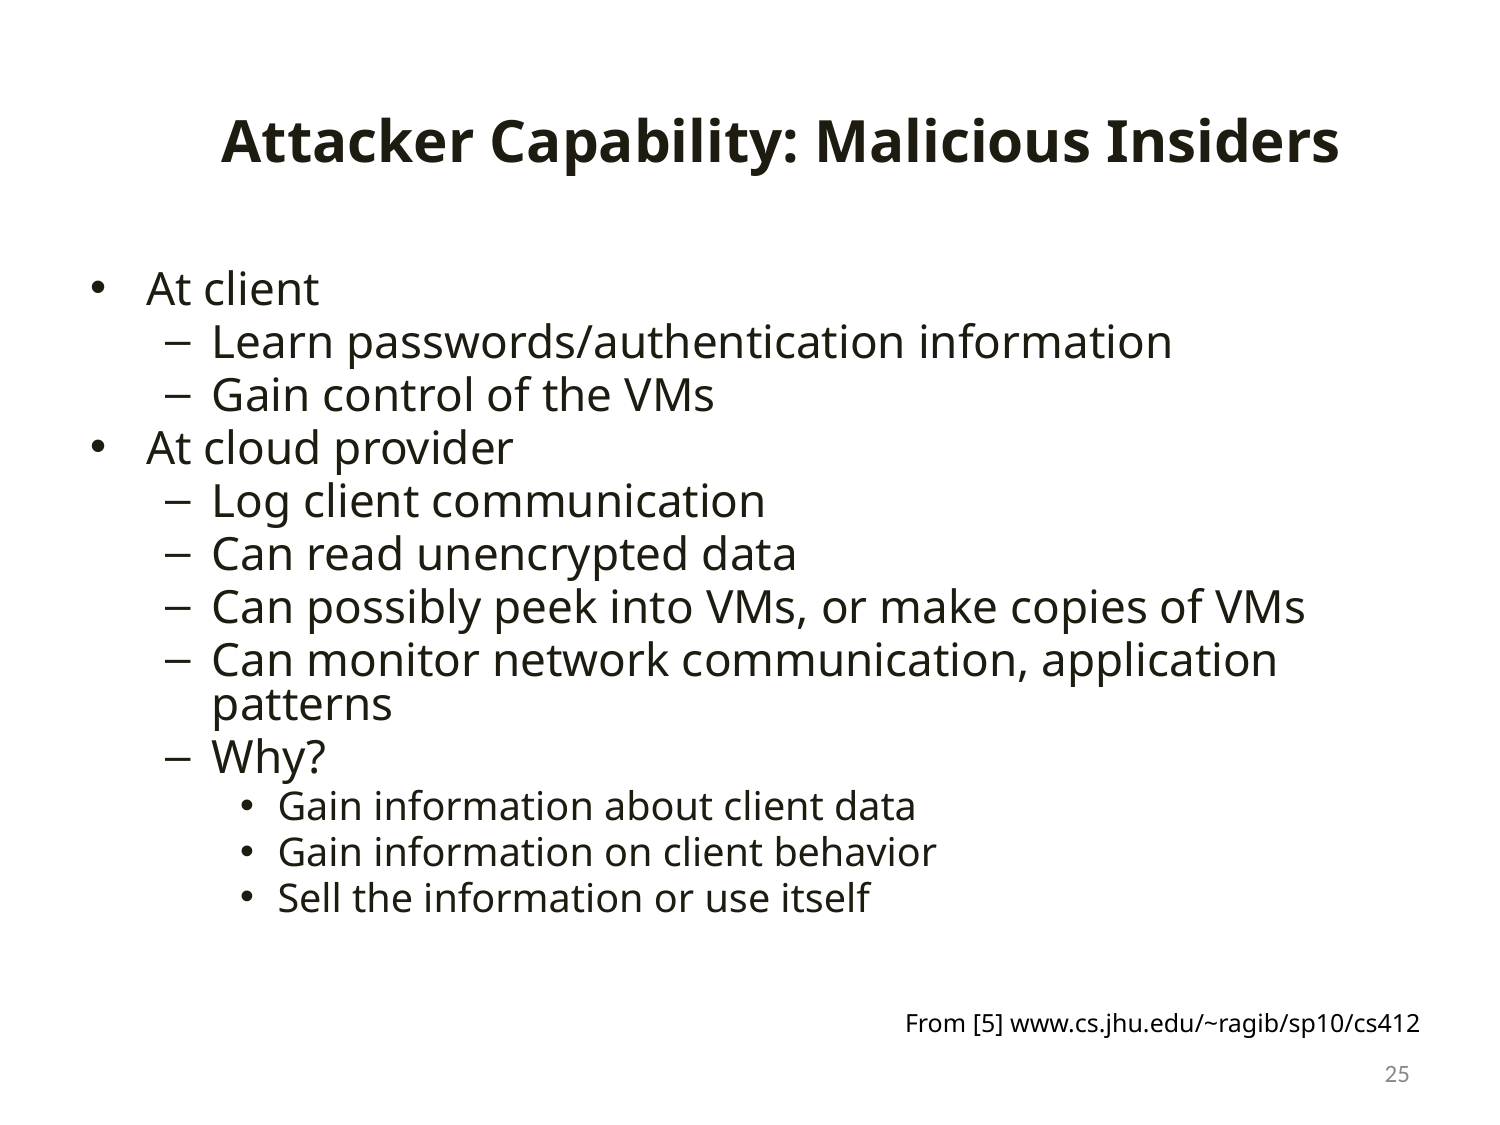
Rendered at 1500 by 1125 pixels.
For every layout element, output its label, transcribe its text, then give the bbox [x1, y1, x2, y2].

list At client Learn passwords/authentication information Gain control of the VMs At cloud provider Log client communication Can read unencrypted data Can possibly peek into VMs, or make copies of VMs Can monitor network communication, application patterns Why? Gain information about client data Gain information on client behavior Sell the information or use itself [74, 262, 1426, 1006]
title Attacker Capability: Malicious Insiders [37, 44, 1500, 233]
text_box From [5] www.cs.jhu.edu/~ragib/sp10/cs412 [890, 999, 1443, 1045]
slide_number 25 [1074, 1045, 1425, 1103]
